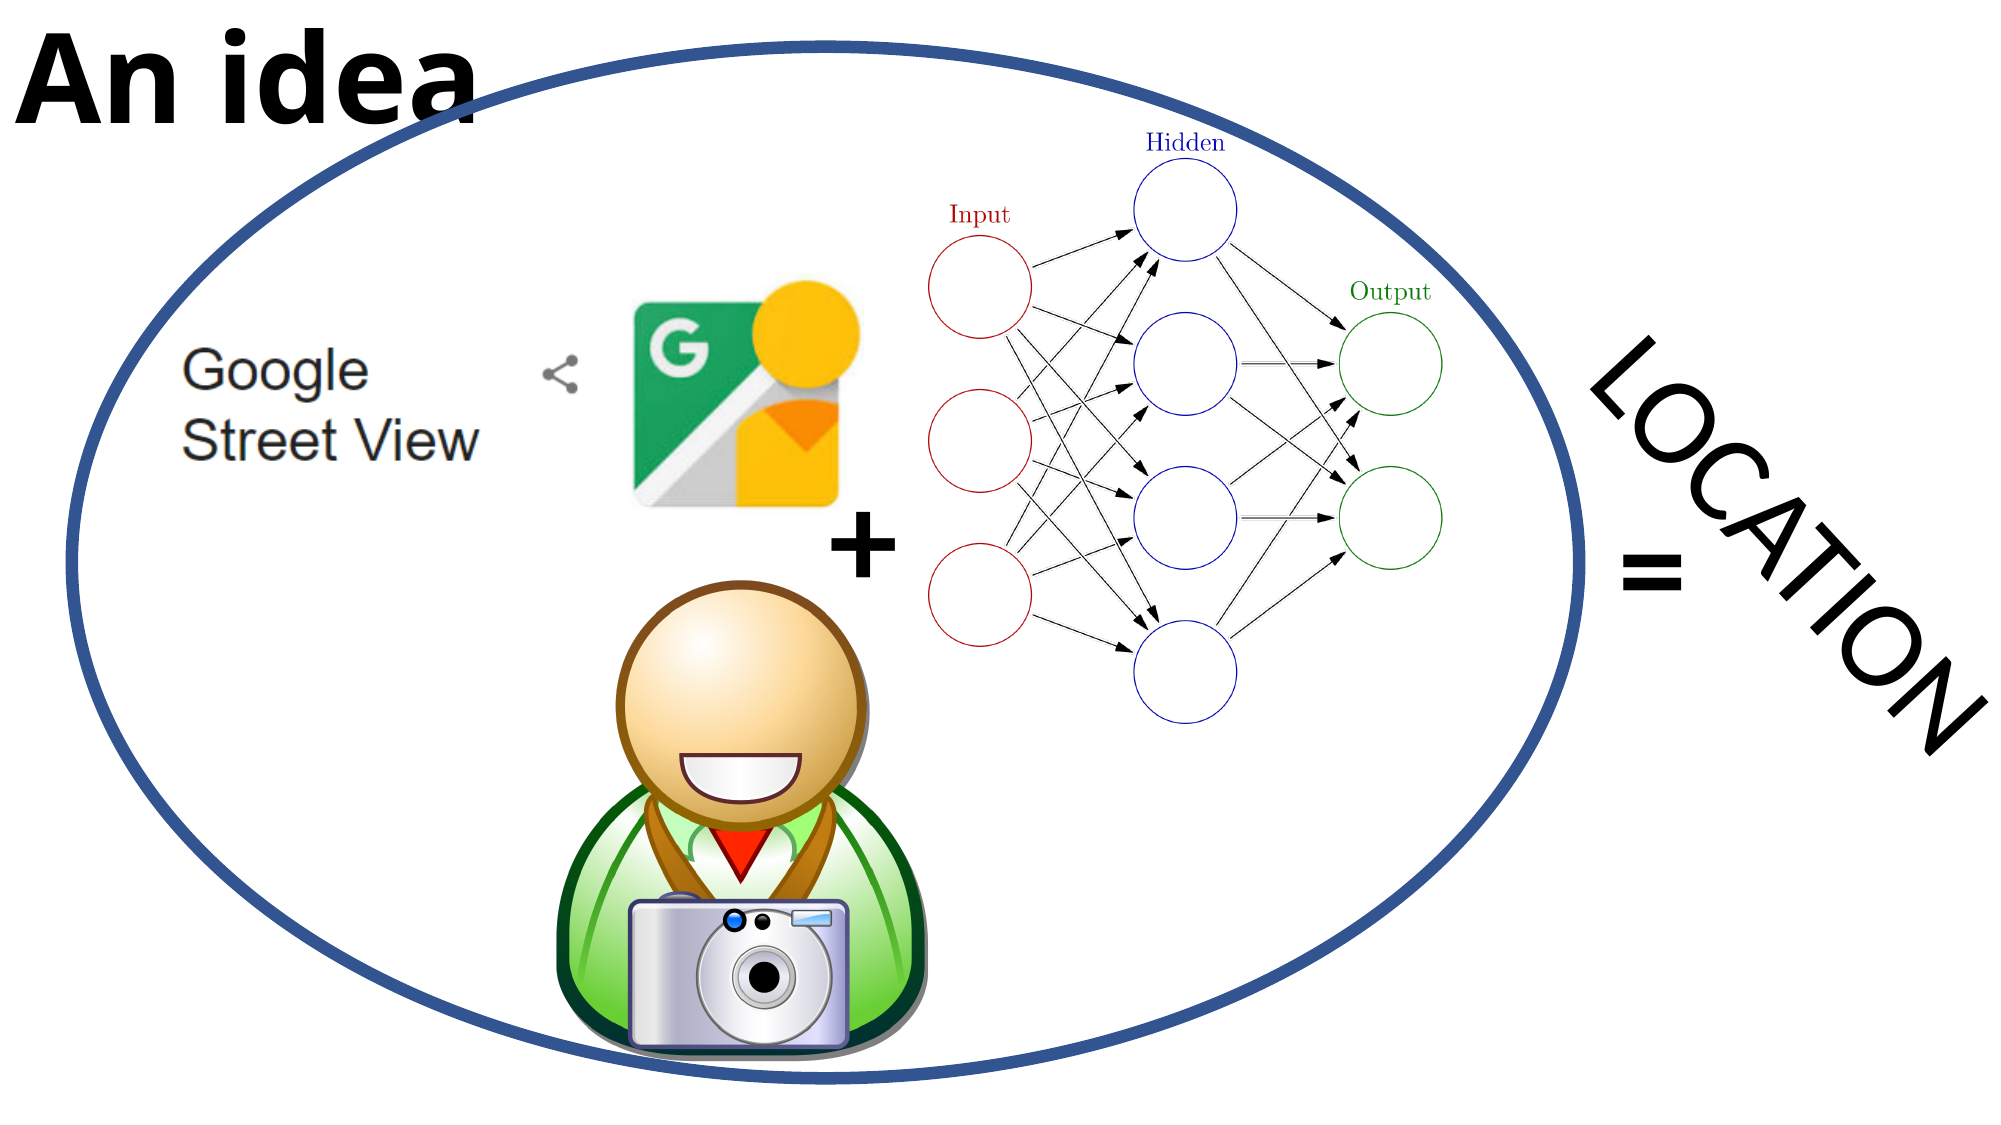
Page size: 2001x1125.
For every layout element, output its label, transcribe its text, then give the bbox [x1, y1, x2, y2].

picture [484, 129, 1444, 1079]
title An idea [0, 0, 1725, 192]
text_box [1000, 266, 1581, 1066]
text_box [70, 45, 1237, 1024]
text_box = [1603, 471, 1702, 652]
picture [160, 260, 864, 541]
text_box LOCATION [1550, 282, 2000, 797]
